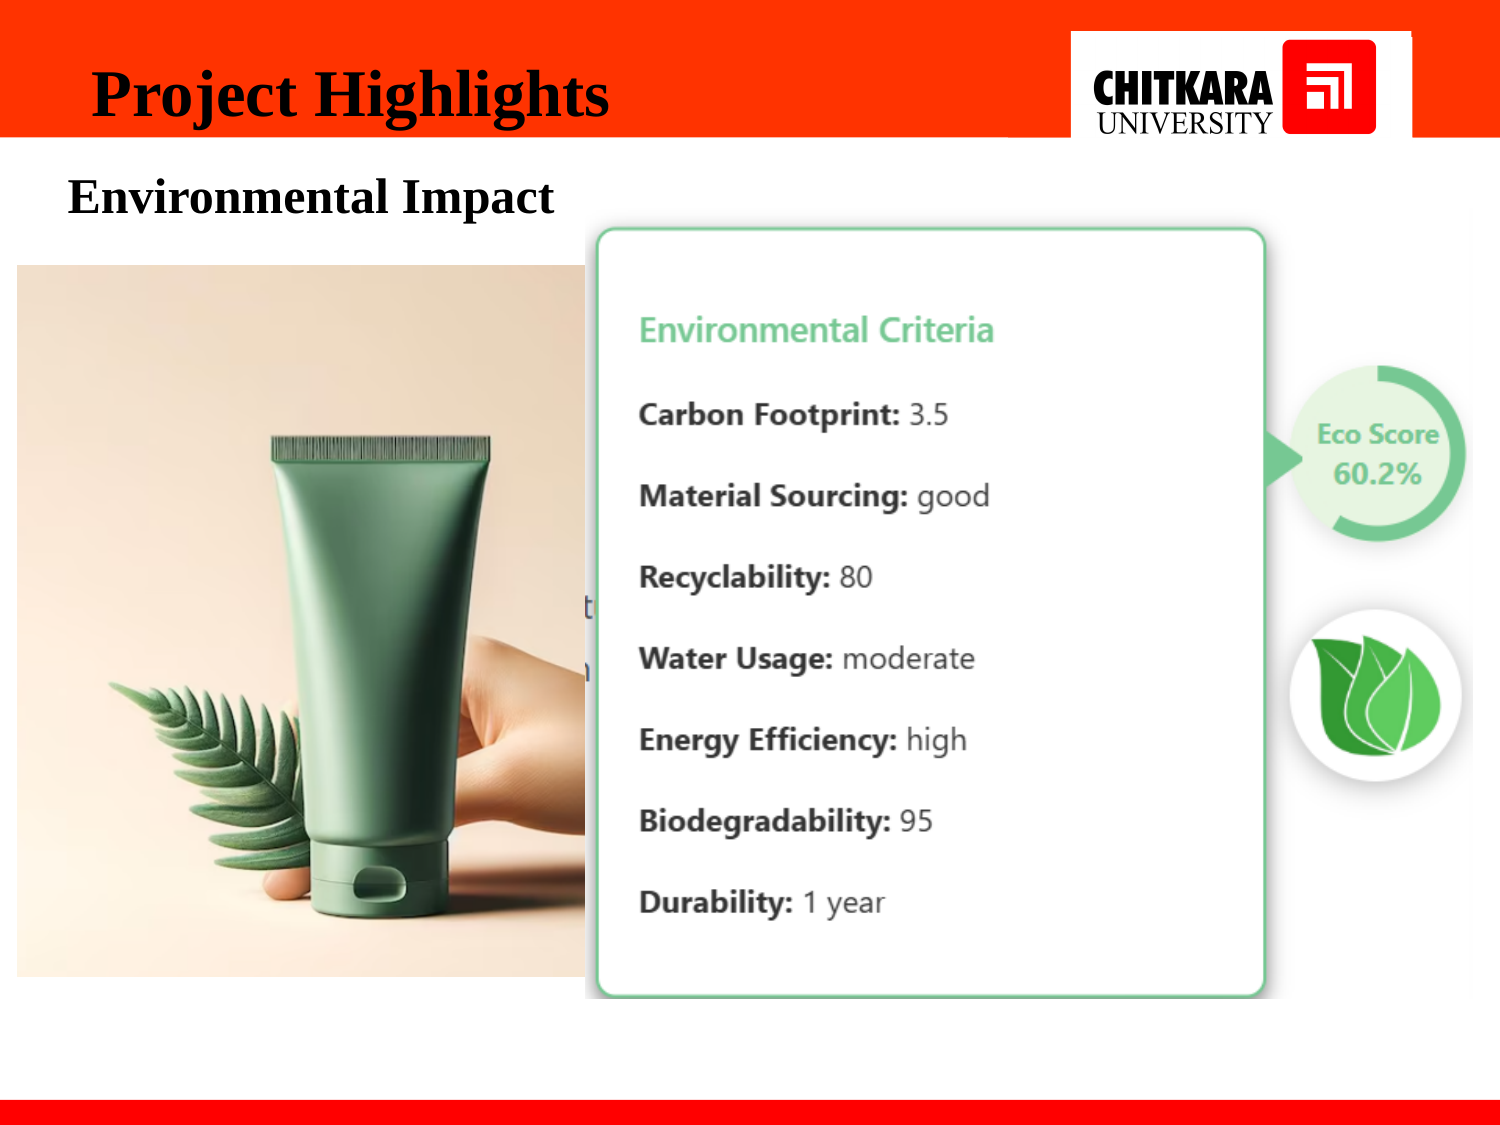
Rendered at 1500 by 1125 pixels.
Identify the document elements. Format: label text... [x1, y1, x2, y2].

picture [17, 207, 1473, 1000]
text_box Environmental Impact [53, 155, 1282, 231]
text_box Project Highlights [76, 42, 963, 138]
picture [1074, 37, 1391, 138]
